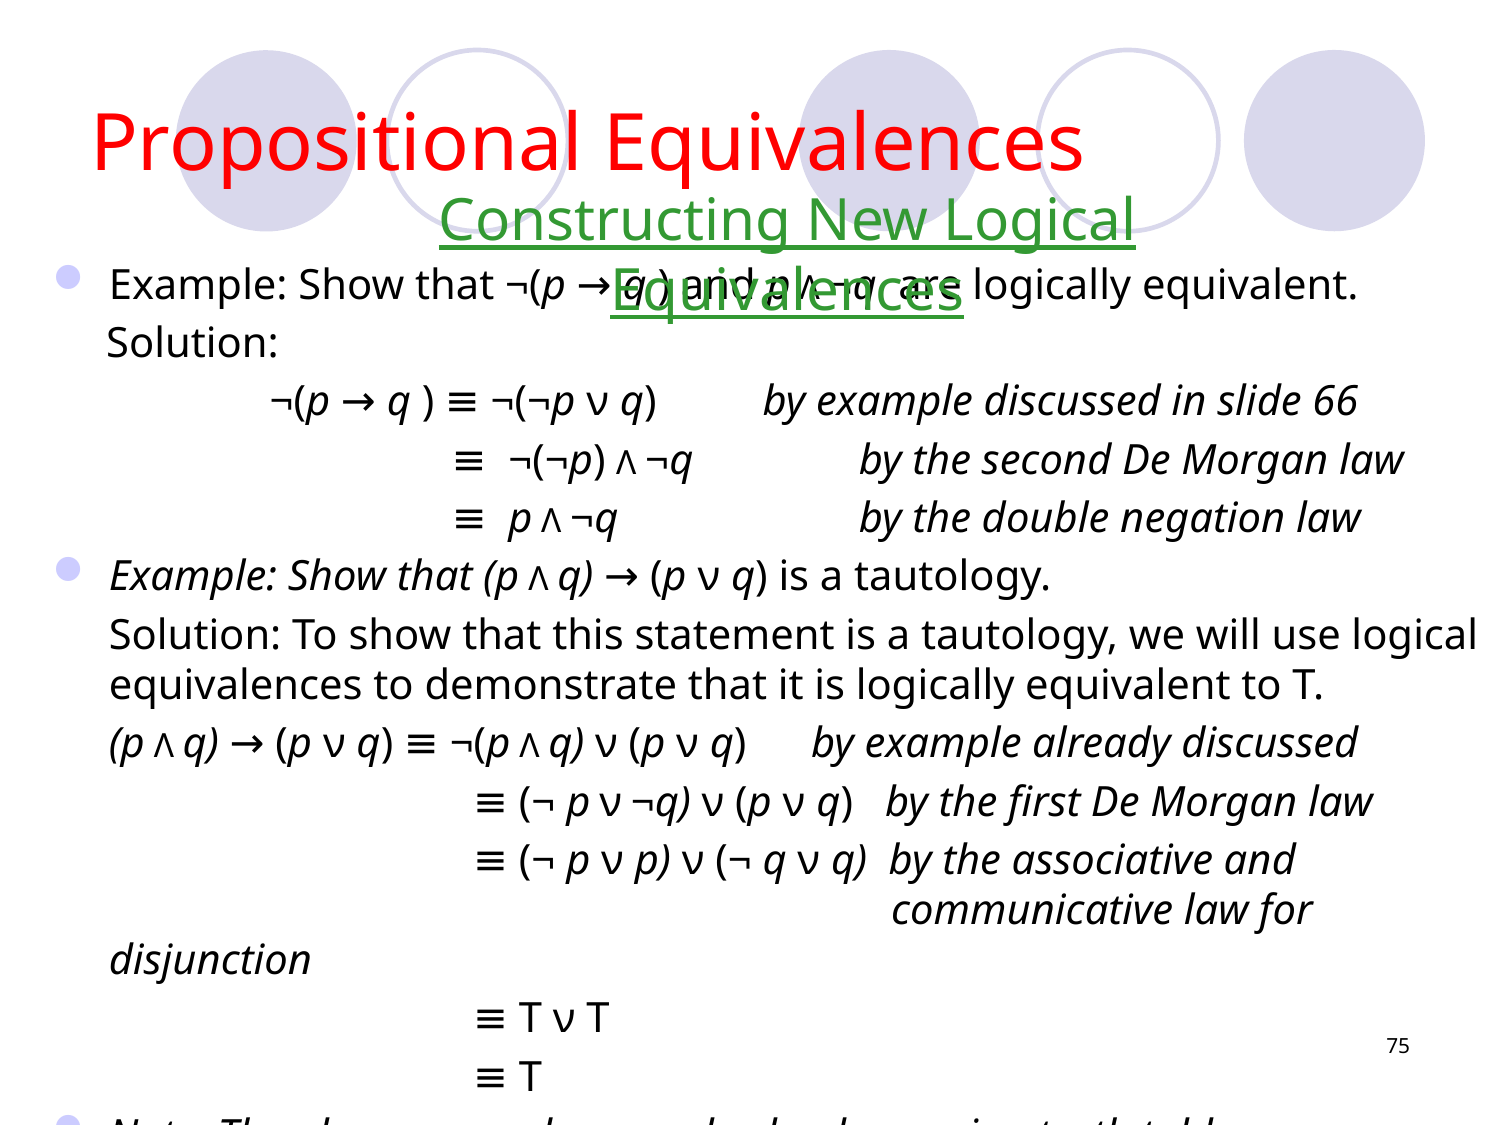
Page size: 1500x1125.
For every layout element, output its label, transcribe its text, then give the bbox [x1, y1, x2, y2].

text_box [1037, 587, 1068, 648]
slide_number 75 [1074, 1024, 1426, 1101]
list Example: Show that ¬(p → q ) and p Λ ¬q are logically equivalent. Solution: ¬(p → q ) ≡ ¬(¬p ν q) by example discussed in slide 66 ≡ ¬(¬p) Λ ¬q by the second De Morgan law ≡ p Λ ¬q by the double negation law Example: Show that (p Λ q) → (p ν q) is a tautology. Solution: To show that this statement is a tautology, we will use logical equivalences to demonstrate that it is logically equivalent to T. (p Λ q) → (p ν q) ≡ ¬(p Λ q) ν (p ν q) by example already discussed ≡ (¬ p ν ¬q) ν (p ν q) by the first De Morgan law ≡ (¬ p ν p) ν (¬ q ν q) by the associative and communicative law for disjunction ≡ T ν T ≡ T Note: The above examples can also be done using truth tables. [37, 249, 1500, 1125]
text_box Constructing New Logical Equivalences [249, 174, 1325, 330]
title Propositional Equivalences [75, 45, 1425, 233]
